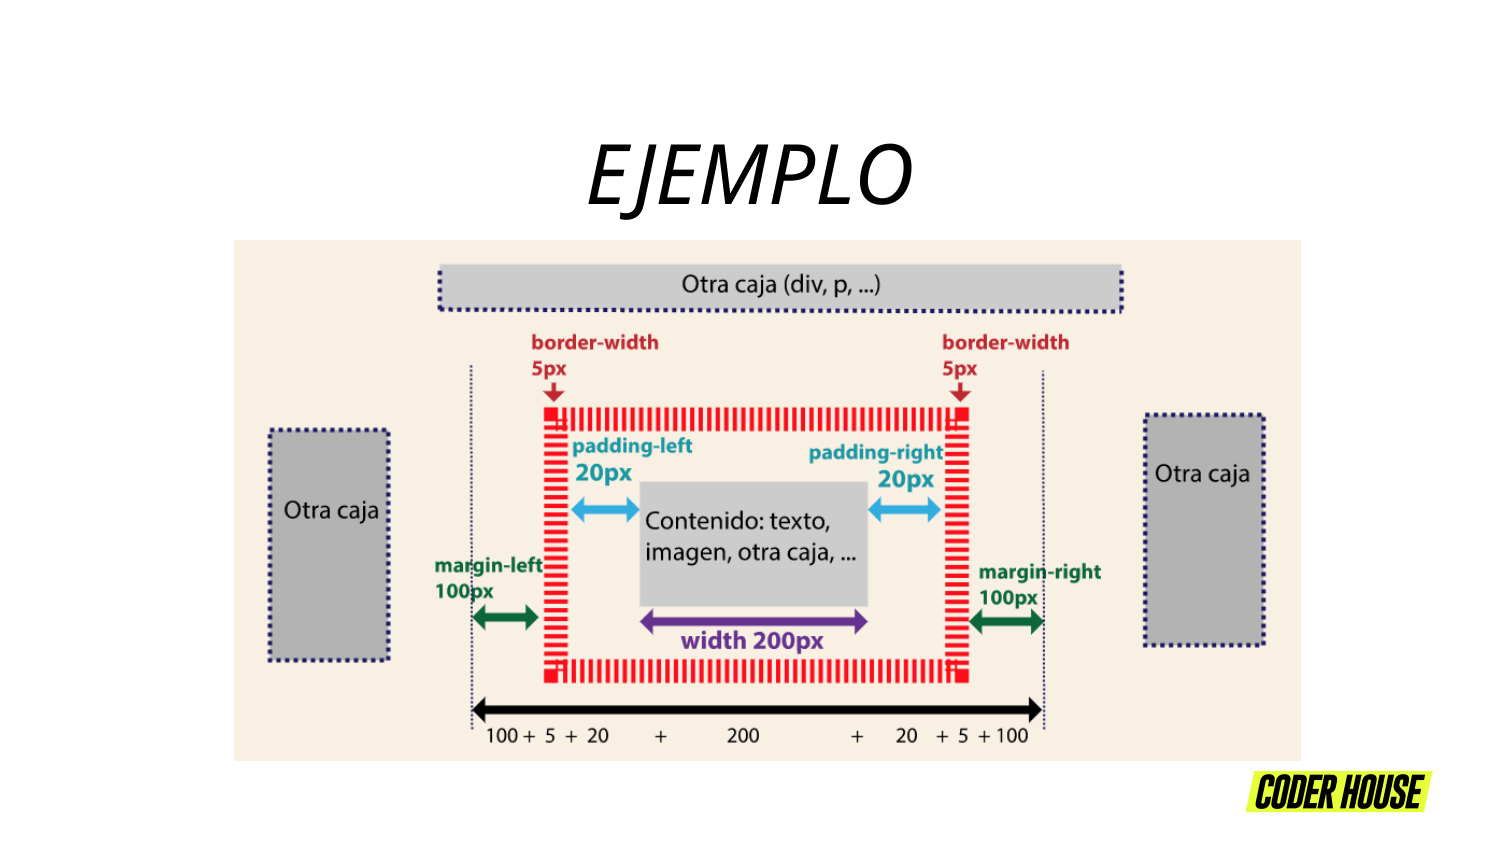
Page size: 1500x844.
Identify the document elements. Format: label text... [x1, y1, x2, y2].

text_box EJEMPLO [238, 91, 1262, 207]
picture [1241, 764, 1437, 819]
picture [234, 240, 1301, 761]
